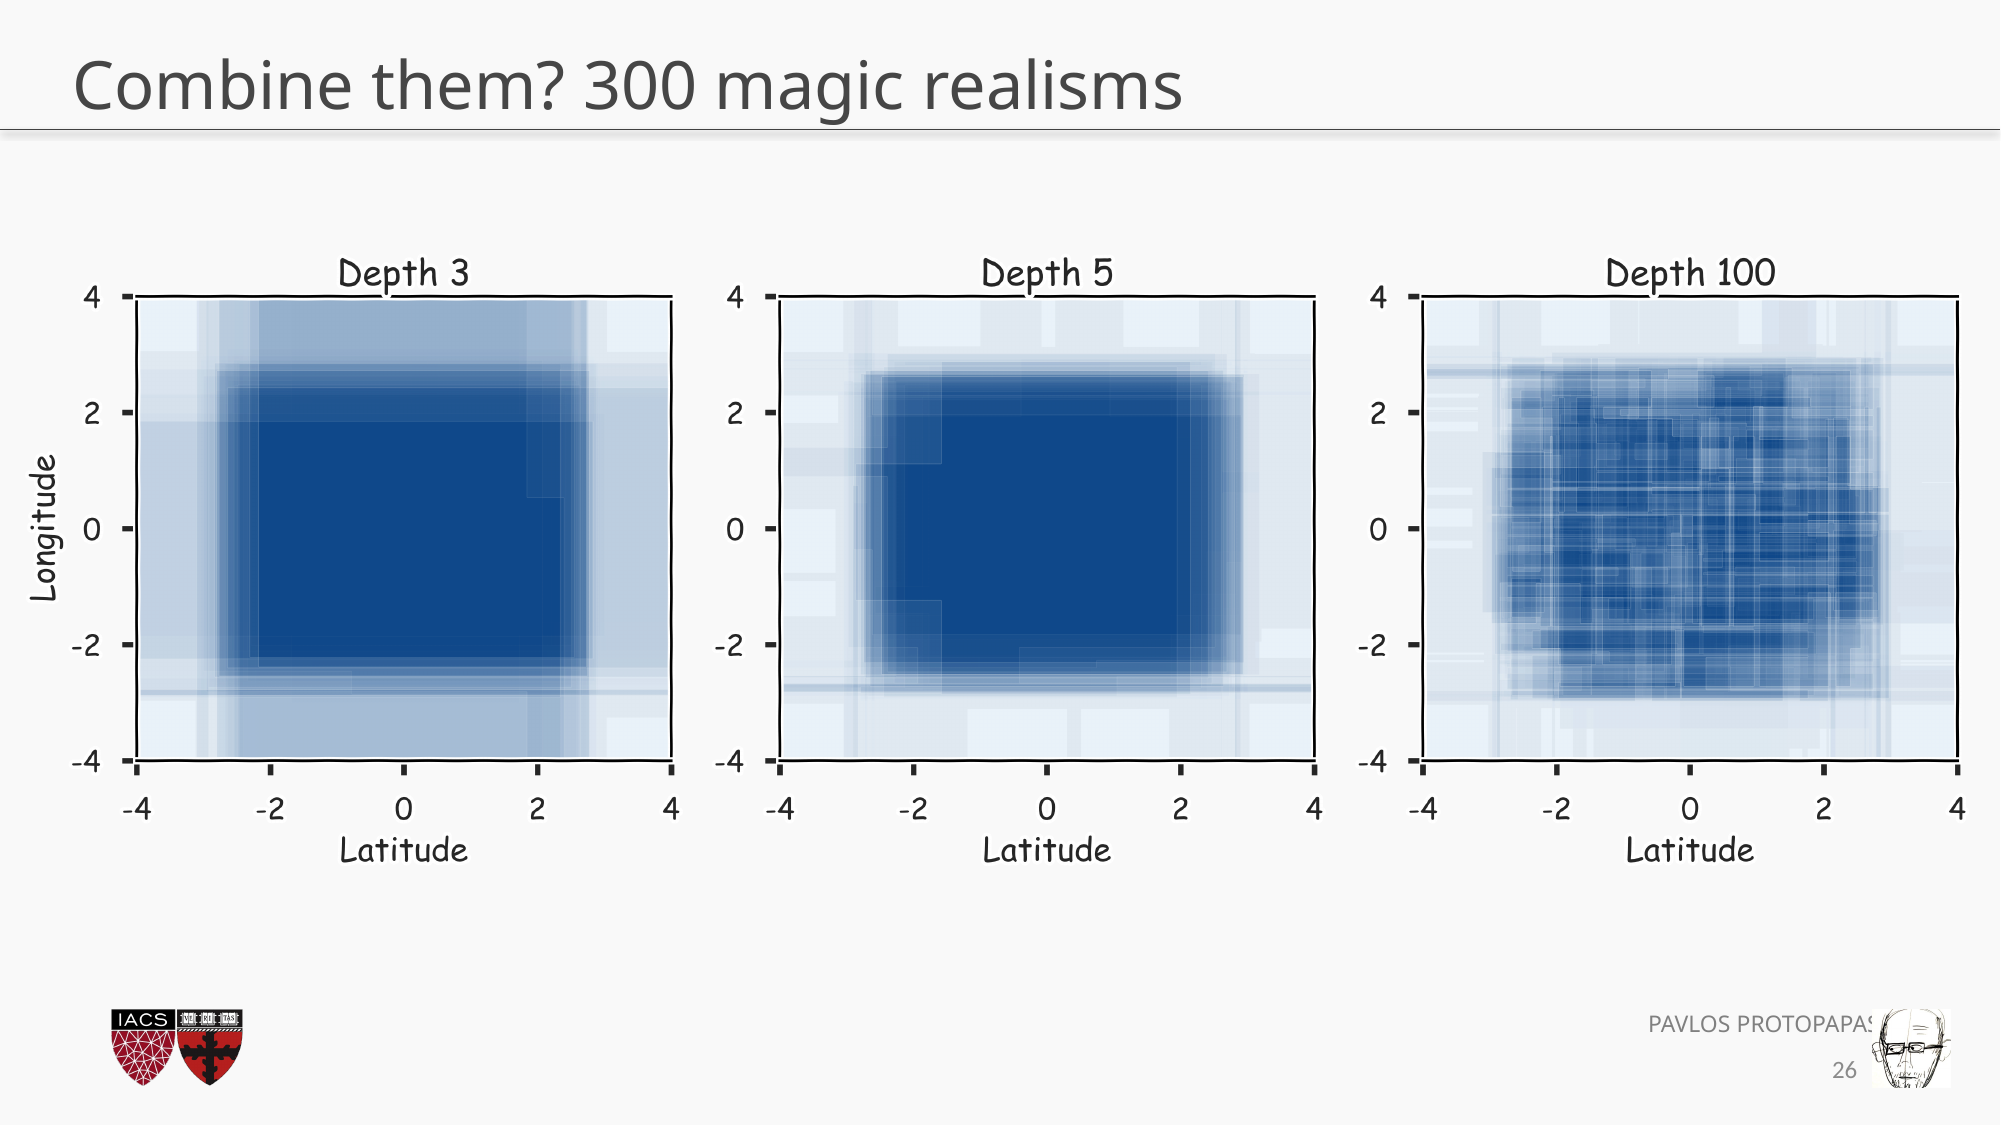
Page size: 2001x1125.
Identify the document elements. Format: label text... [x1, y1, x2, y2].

picture [109, 1009, 243, 1086]
picture [1872, 1009, 1951, 1088]
slide_number 26 [1405, 1038, 1873, 1099]
picture [0, 228, 2000, 897]
title Combine them? 300 magic realisms [57, 35, 1943, 162]
